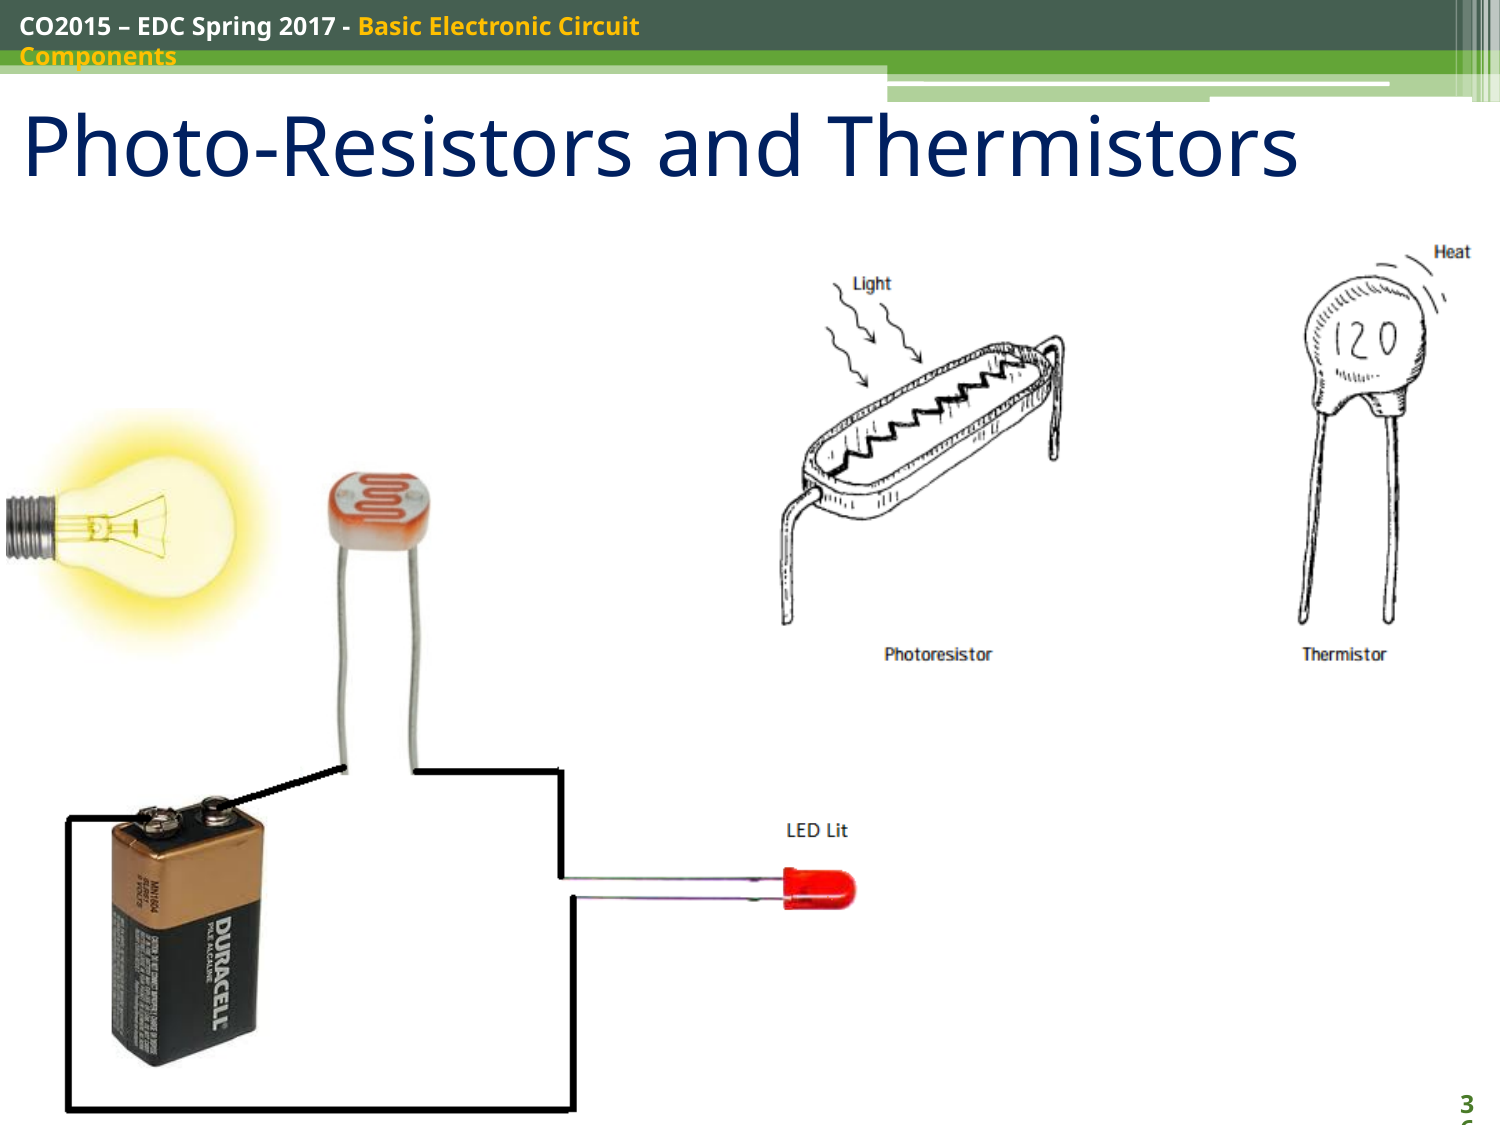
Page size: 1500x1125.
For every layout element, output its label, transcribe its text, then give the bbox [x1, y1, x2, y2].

picture [5, 225, 1485, 1125]
title Photo-Resistors and Thermistors [6, 77, 1485, 209]
